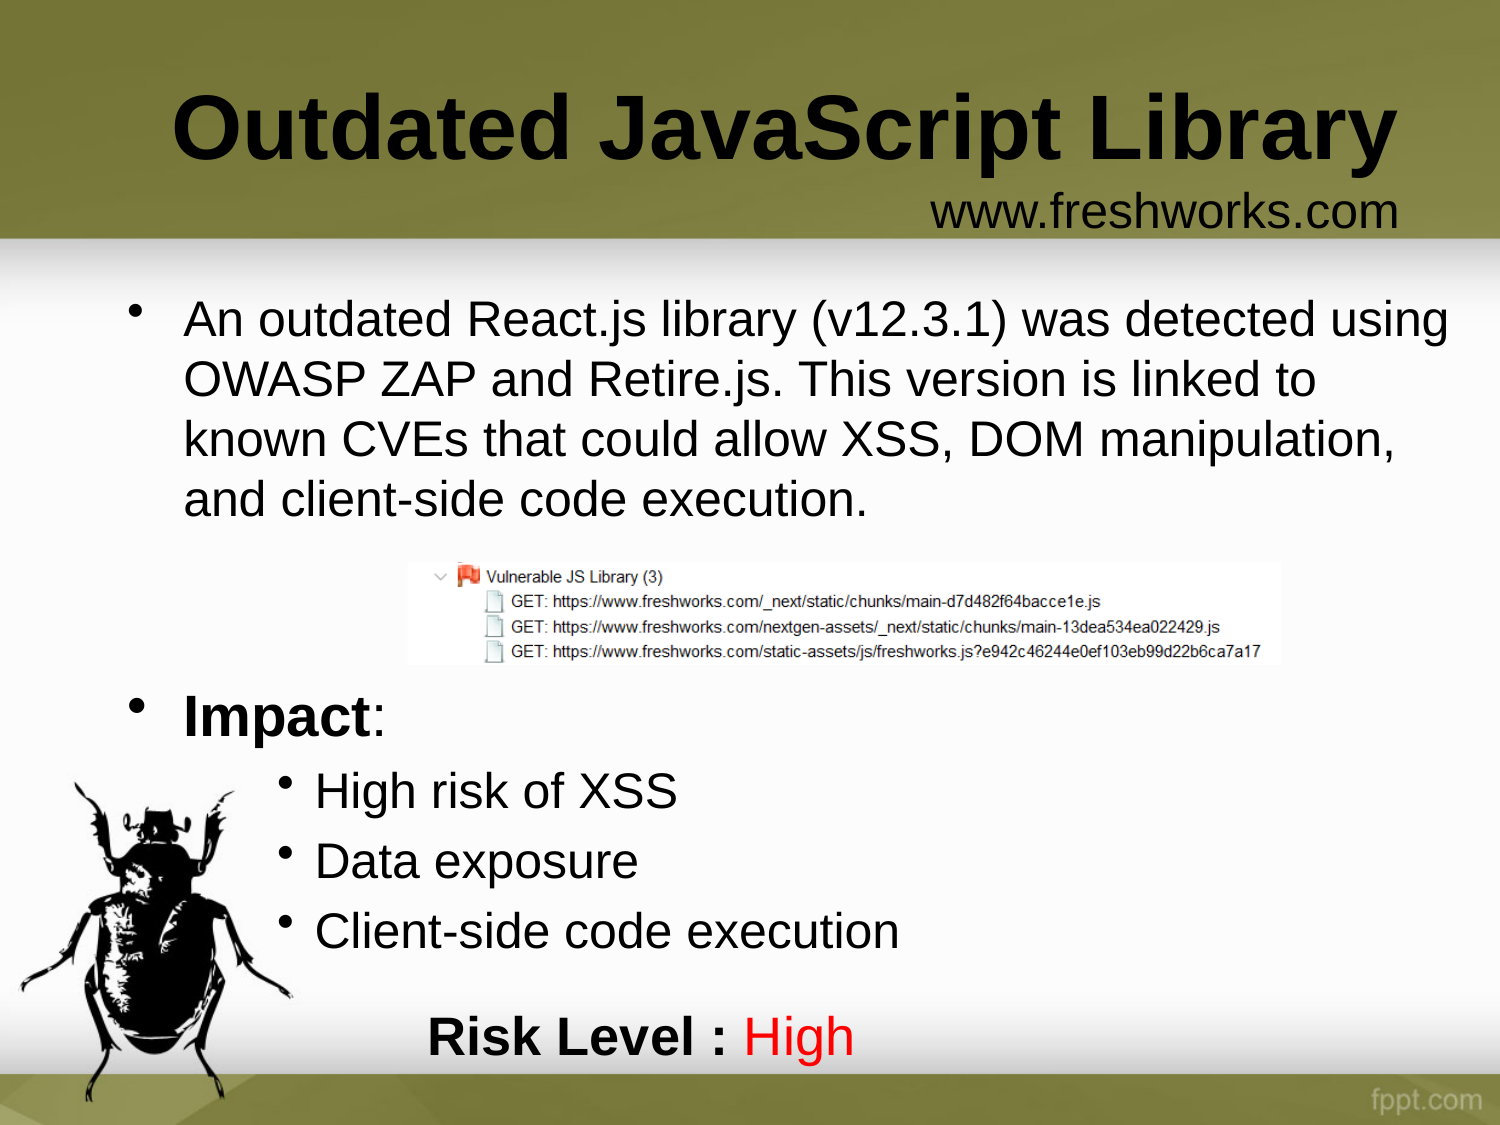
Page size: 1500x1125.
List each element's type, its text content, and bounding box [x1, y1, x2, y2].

title Outdated JavaScript Library www.freshworks.com [64, 66, 1415, 301]
list An outdated React.js library (v12.3.1) was detected using OWASP ZAP and Retire.js. This version is linked to known CVEs that could allow XSS, DOM manipulation, and client-side code execution. Impact: High risk of XSS Data exposure Client-side code execution Risk Level : High [112, 278, 1483, 1094]
picture [0, 0, 1500, 1125]
